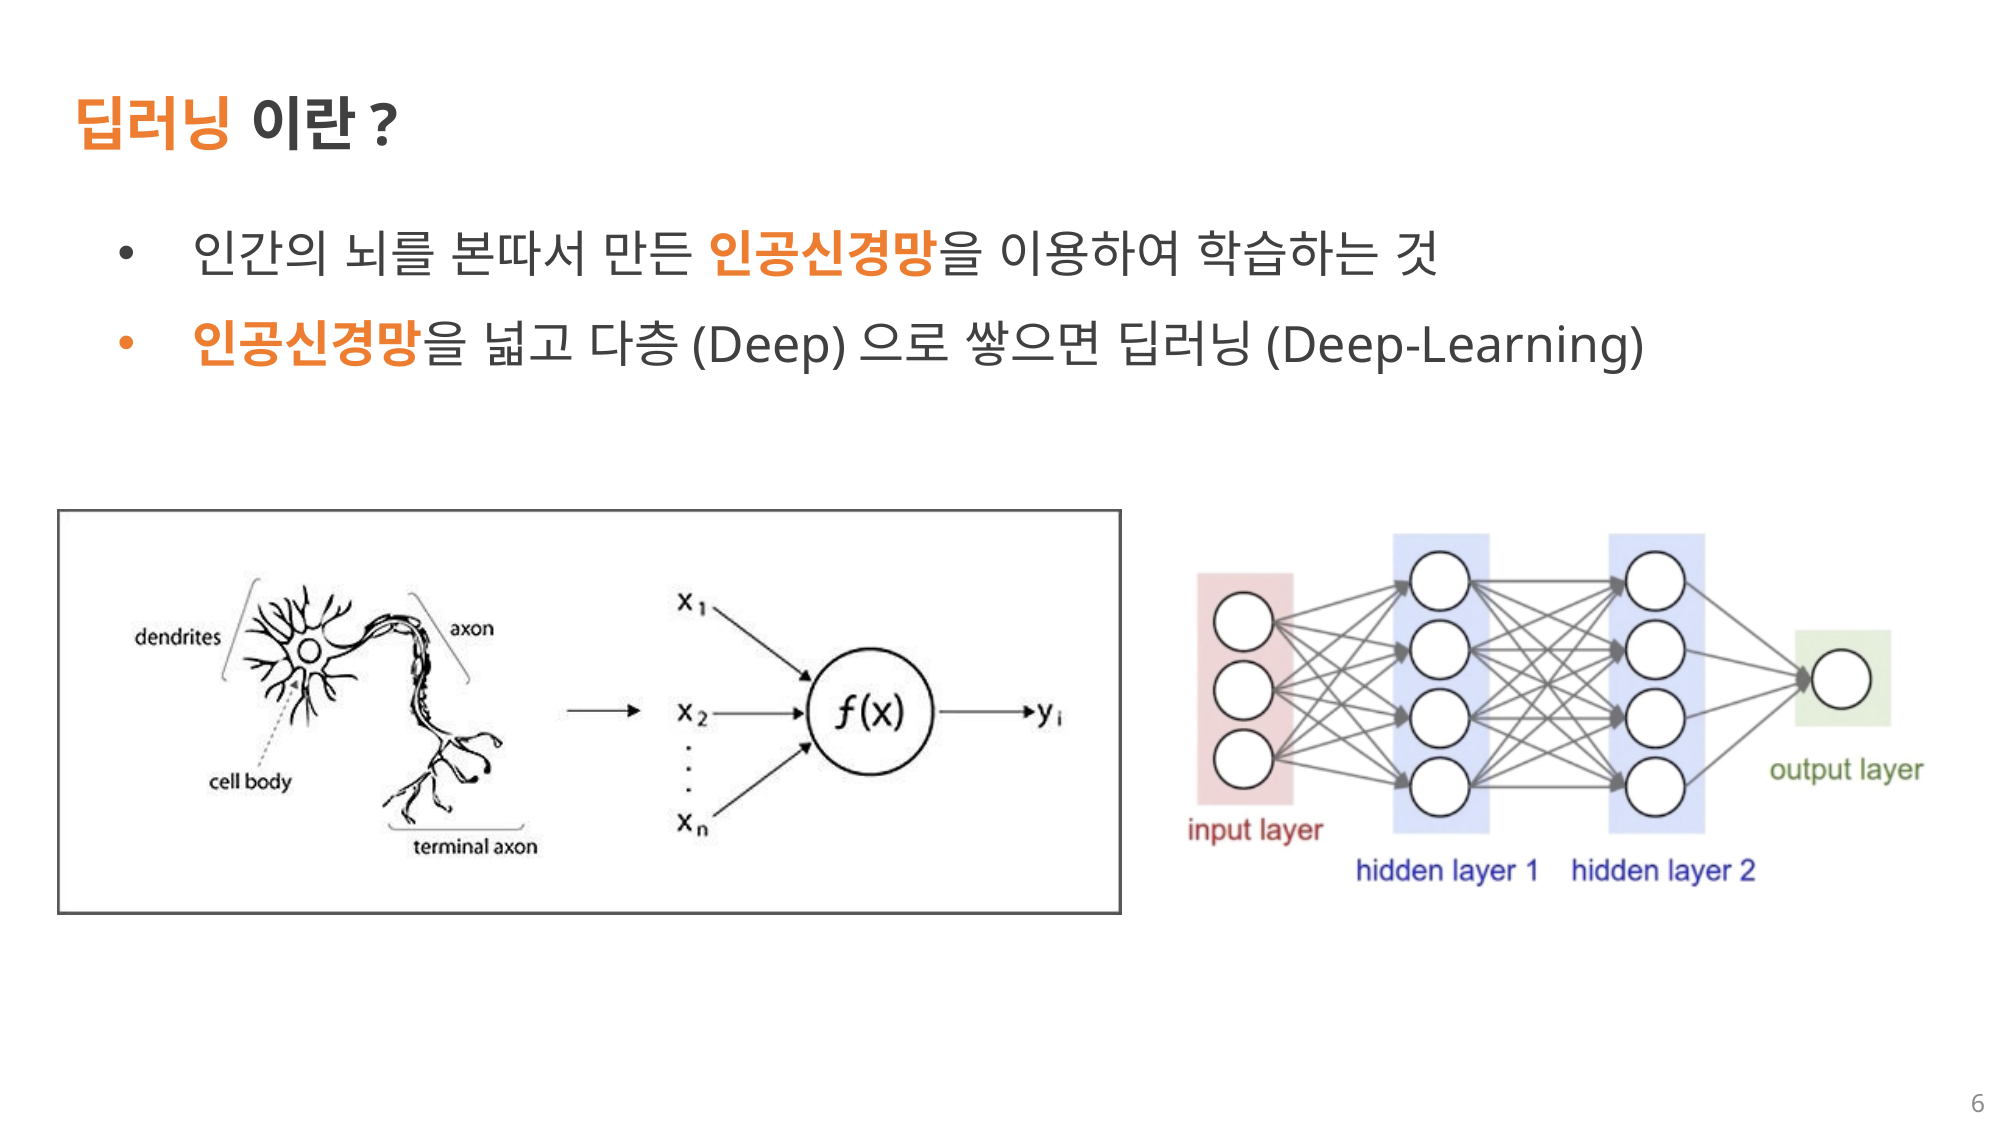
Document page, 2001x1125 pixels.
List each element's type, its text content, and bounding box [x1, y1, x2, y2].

picture [1142, 494, 1958, 915]
picture [57, 509, 1122, 915]
text_box 딥러닝 이란? [58, 80, 414, 165]
slide_number 6 [1550, 1083, 2000, 1125]
text_box 인간의 뇌를 본따서 만든 인공신경망을 이용하여 학습하는 것 인공신경망을 넓고 다층(Deep)으로 쌓으면 딥러닝(Deep-Learning) [102, 184, 1660, 380]
